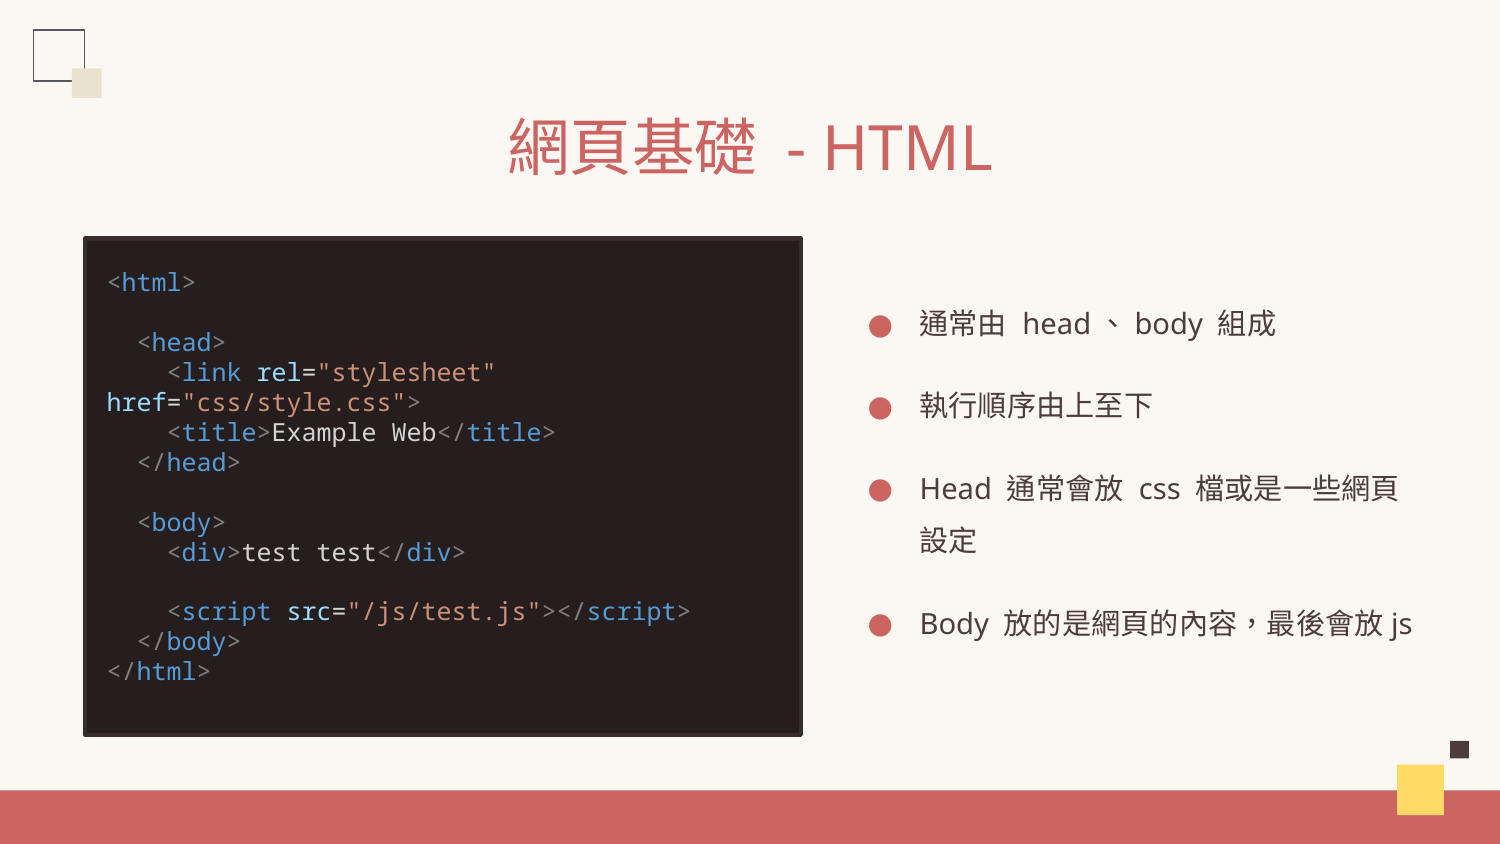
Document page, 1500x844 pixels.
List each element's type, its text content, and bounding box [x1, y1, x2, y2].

title 網頁基礎 - HTML [104, 97, 1396, 192]
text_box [85, 238, 802, 736]
text_box 通常由 head、body 組成 執行順序由上至下 Head 通常會放 css 檔或是一些網頁設定 Body 放的是網頁的內容，最後會放js [829, 280, 1429, 648]
